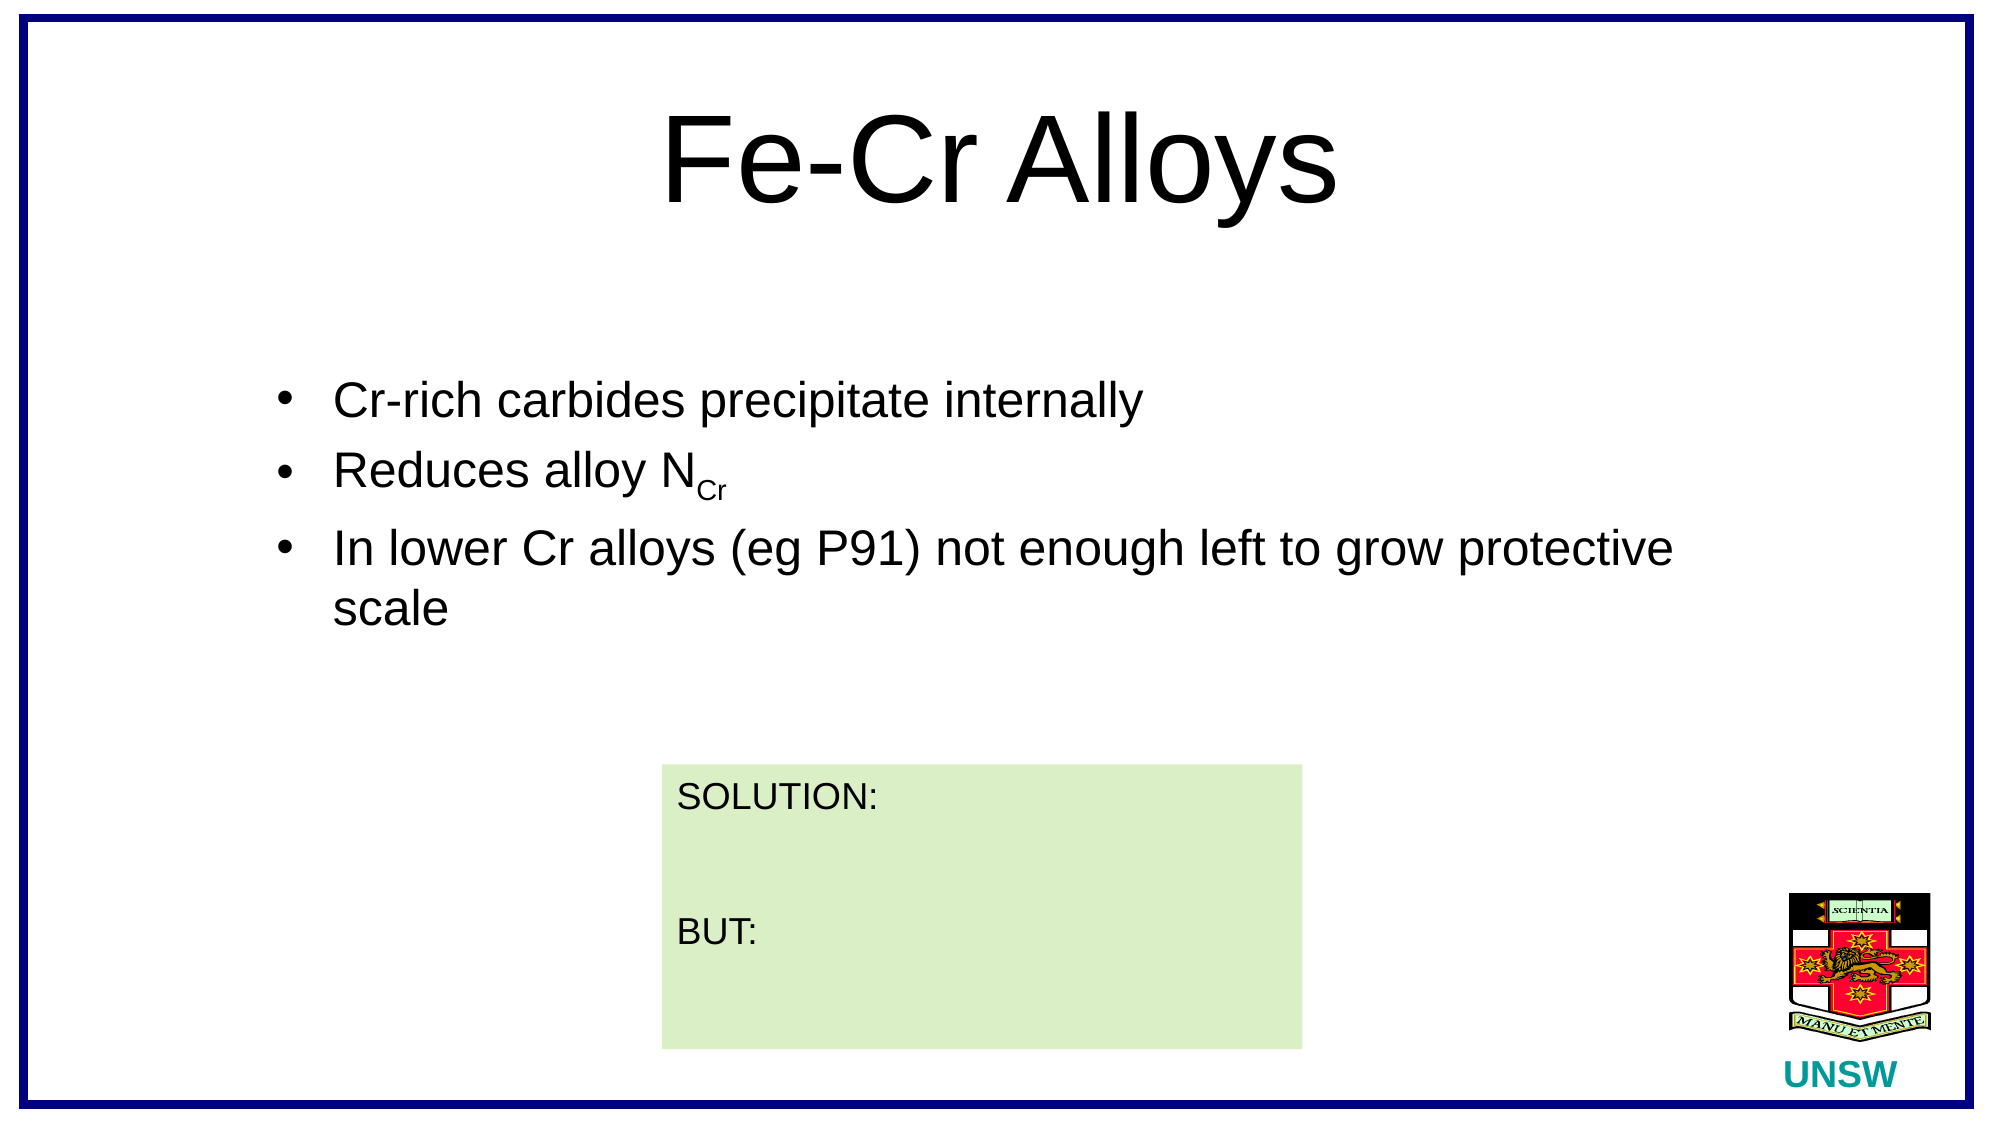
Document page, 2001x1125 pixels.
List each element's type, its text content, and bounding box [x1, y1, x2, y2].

picture [1789, 893, 1931, 1042]
text_box SOLUTION: BUT: [661, 764, 1303, 1050]
title Fe-Cr Alloys [249, 93, 1750, 236]
subtitle Cr-rich carbides precipitate internally Reduces alloy NCr In lower Cr alloys (eg P91) not enough left to grow protective scale [261, 360, 1762, 632]
